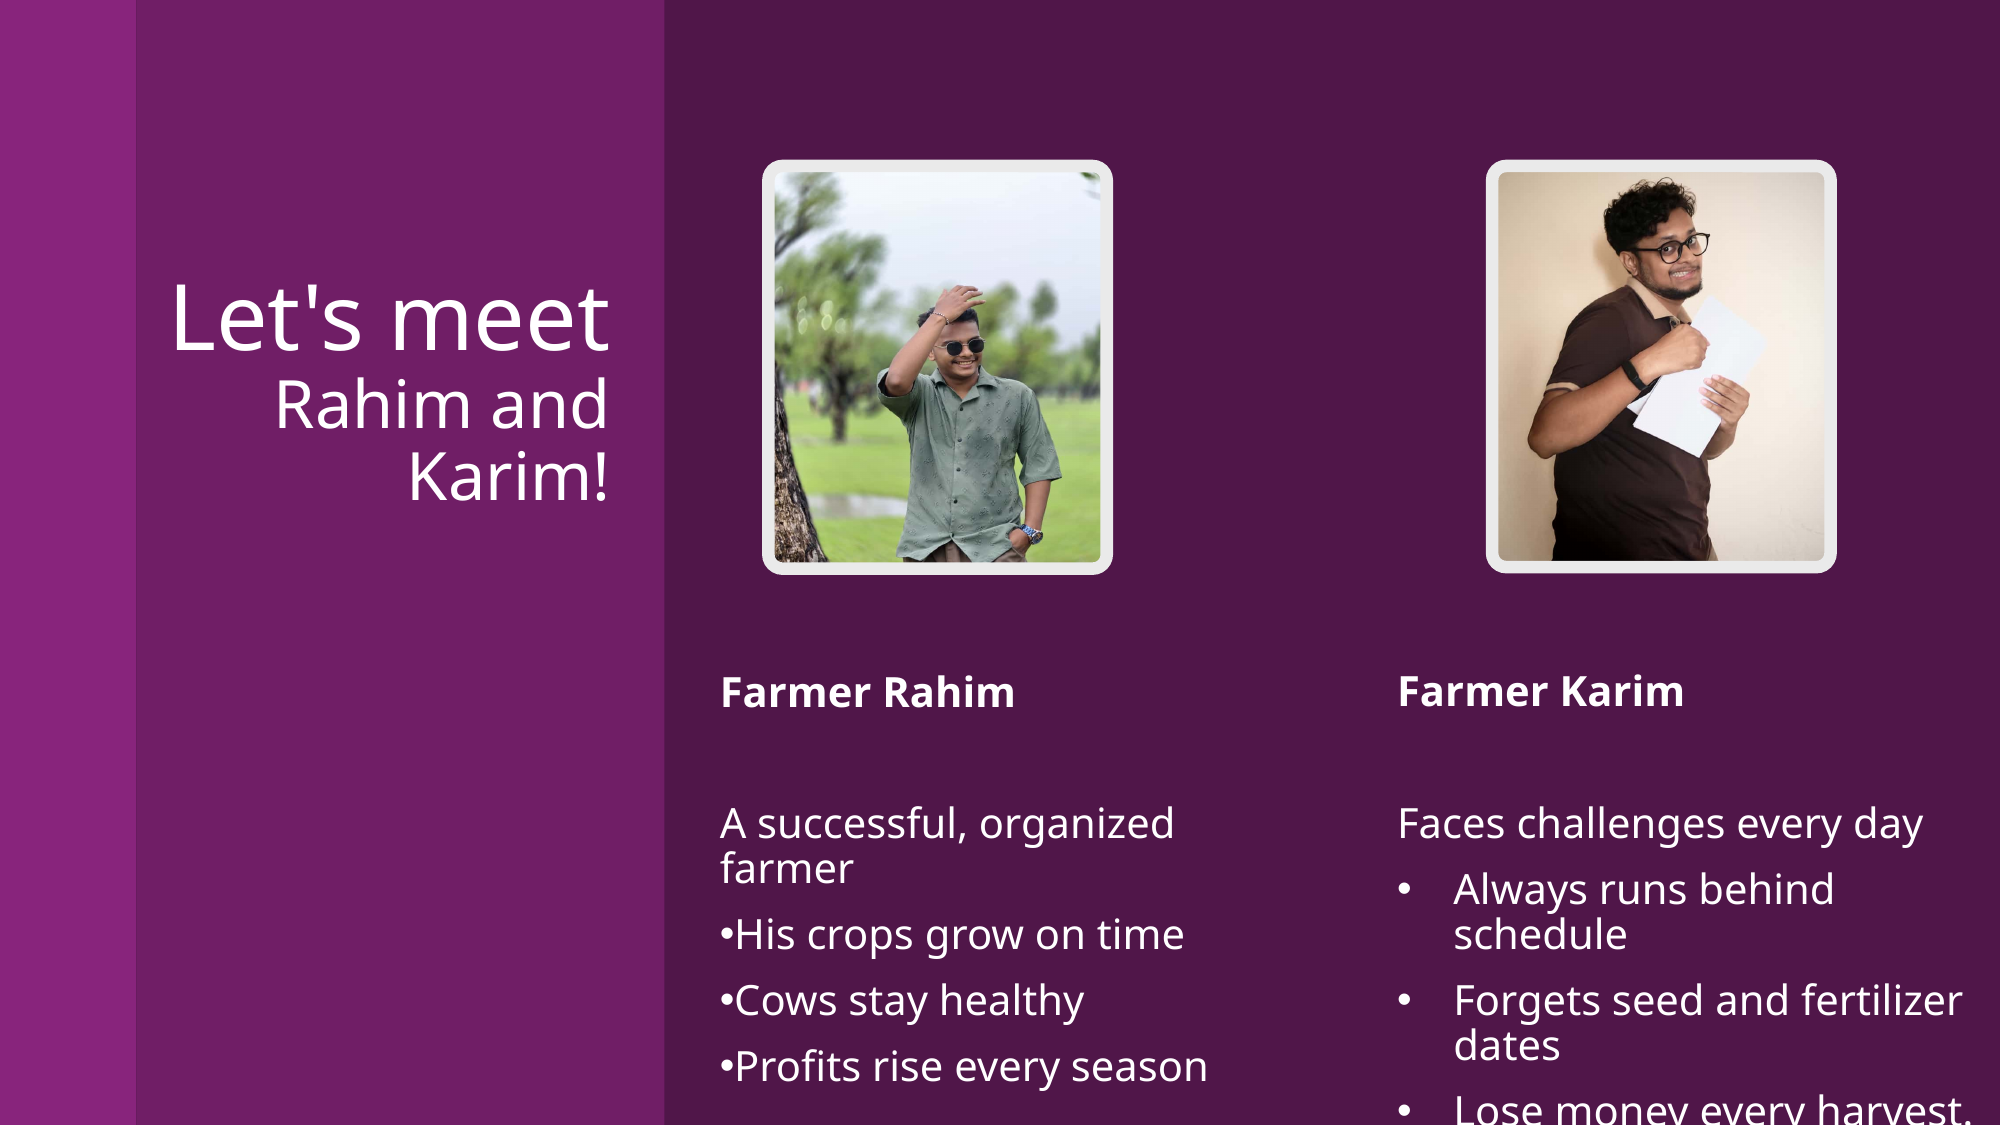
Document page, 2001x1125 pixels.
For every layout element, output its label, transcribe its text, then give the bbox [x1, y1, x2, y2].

text_box [0, 0, 135, 1125]
text_box Farmer Rahim A successful, organized farmer His crops grow on time Cows stay healthy Profits rise every season [704, 663, 1323, 1125]
text_box Farmer Karim Faces challenges every day Always runs behind schedule Forgets seed and fertilizer dates Lose money every harvest. [1382, 663, 2000, 1125]
text_box [135, 0, 666, 1125]
title Let's meet Rahim and Karim! [71, 263, 626, 1003]
picture [767, 165, 1108, 570]
picture [1491, 165, 1832, 568]
